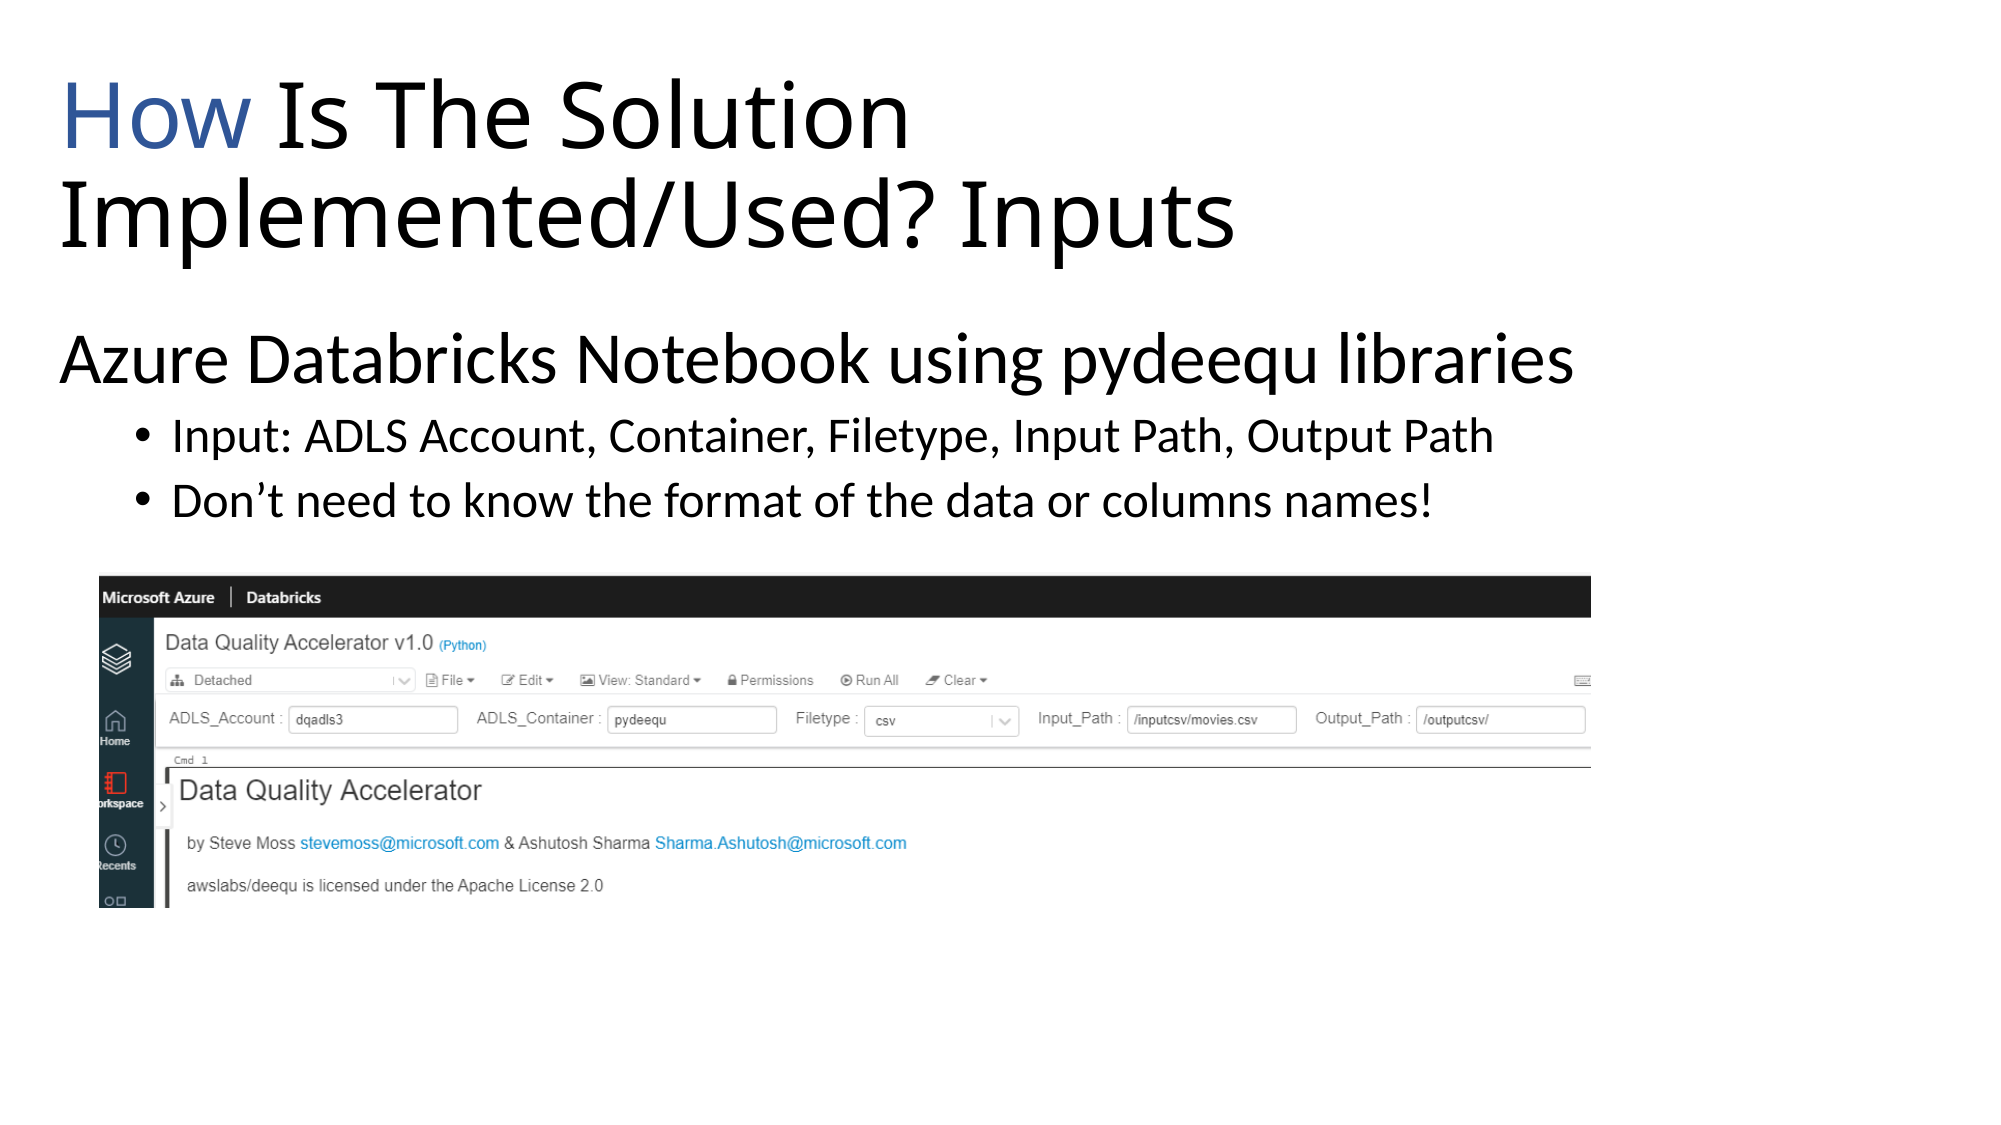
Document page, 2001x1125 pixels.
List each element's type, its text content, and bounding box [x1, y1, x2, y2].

list Azure Databricks Notebook using pydeequ libraries Input: ADLS Account, Container, Filetype, Input Path, Output Path Don’t need to know the format of the data or columns names! [44, 312, 1956, 640]
picture [99, 572, 1591, 908]
title How Is The Solution Implemented/Used? Inputs [44, 59, 1770, 278]
